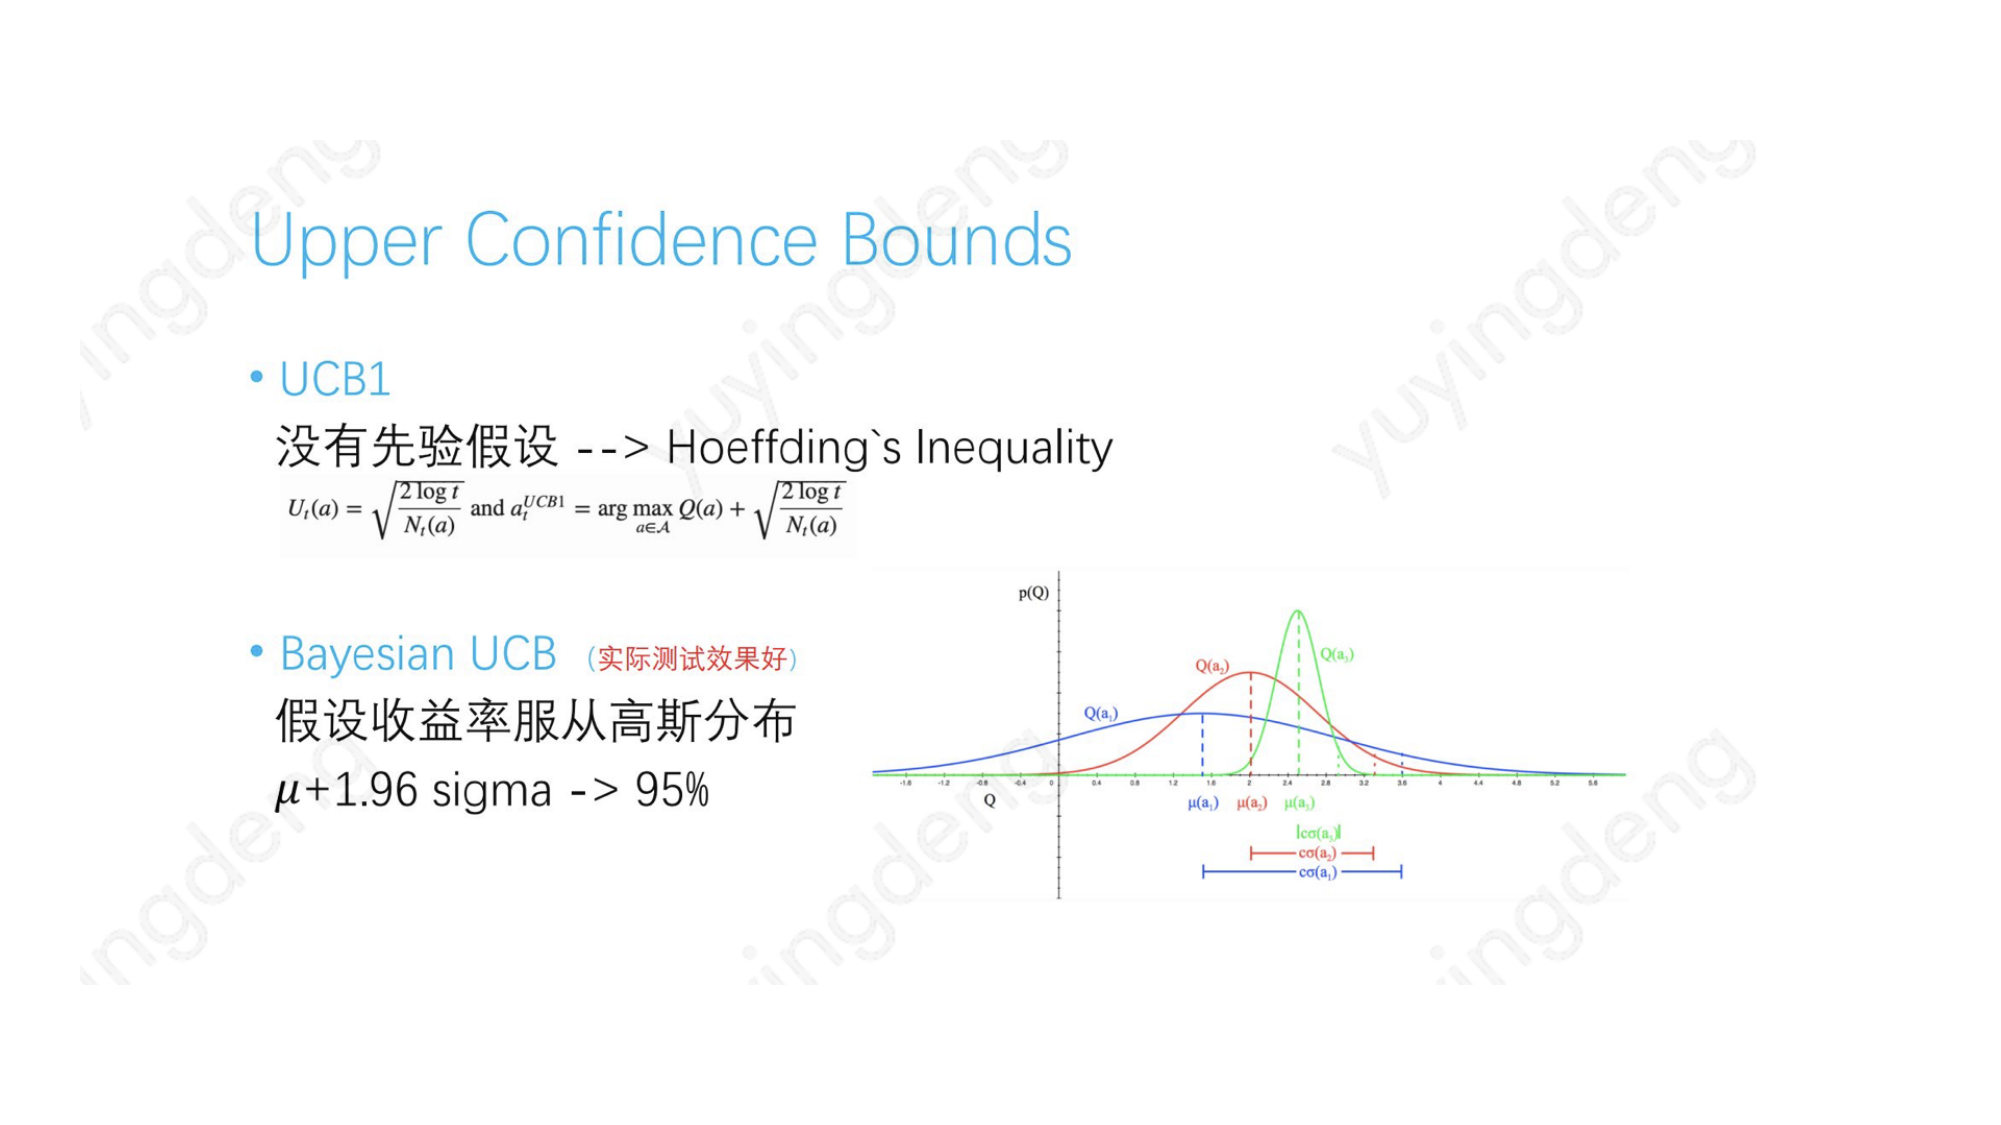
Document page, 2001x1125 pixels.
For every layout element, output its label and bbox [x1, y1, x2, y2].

picture [80, 140, 1920, 985]
